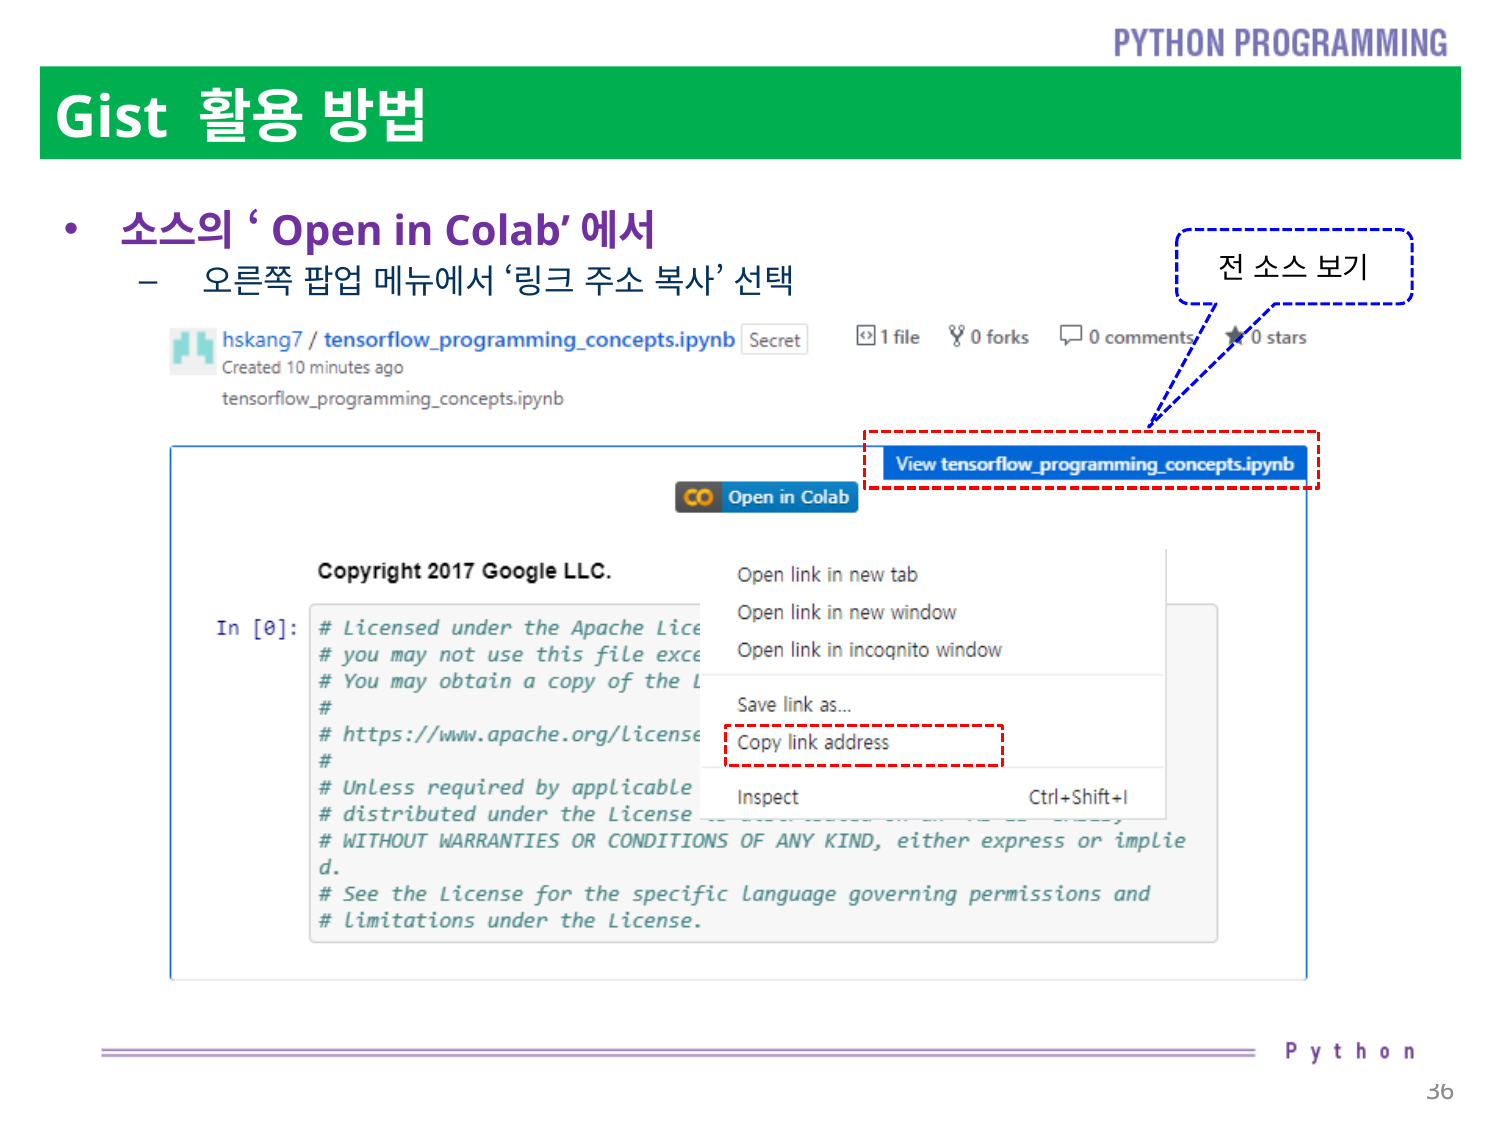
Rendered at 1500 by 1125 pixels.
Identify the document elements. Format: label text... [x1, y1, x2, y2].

picture [1106, 13, 1462, 66]
slide_number 36 [1119, 1071, 1470, 1112]
list 소스의 ‘Open in Colab’에서 오른쪽 팝업 메뉴에서 ‘링크 주소 복사’ 선택 [48, 195, 1461, 1041]
text_box 전 소스 보기 [1174, 227, 1415, 306]
picture [18, 1020, 1483, 1084]
picture [145, 308, 1339, 1006]
title Gist 활용 방법 [39, 76, 1444, 152]
